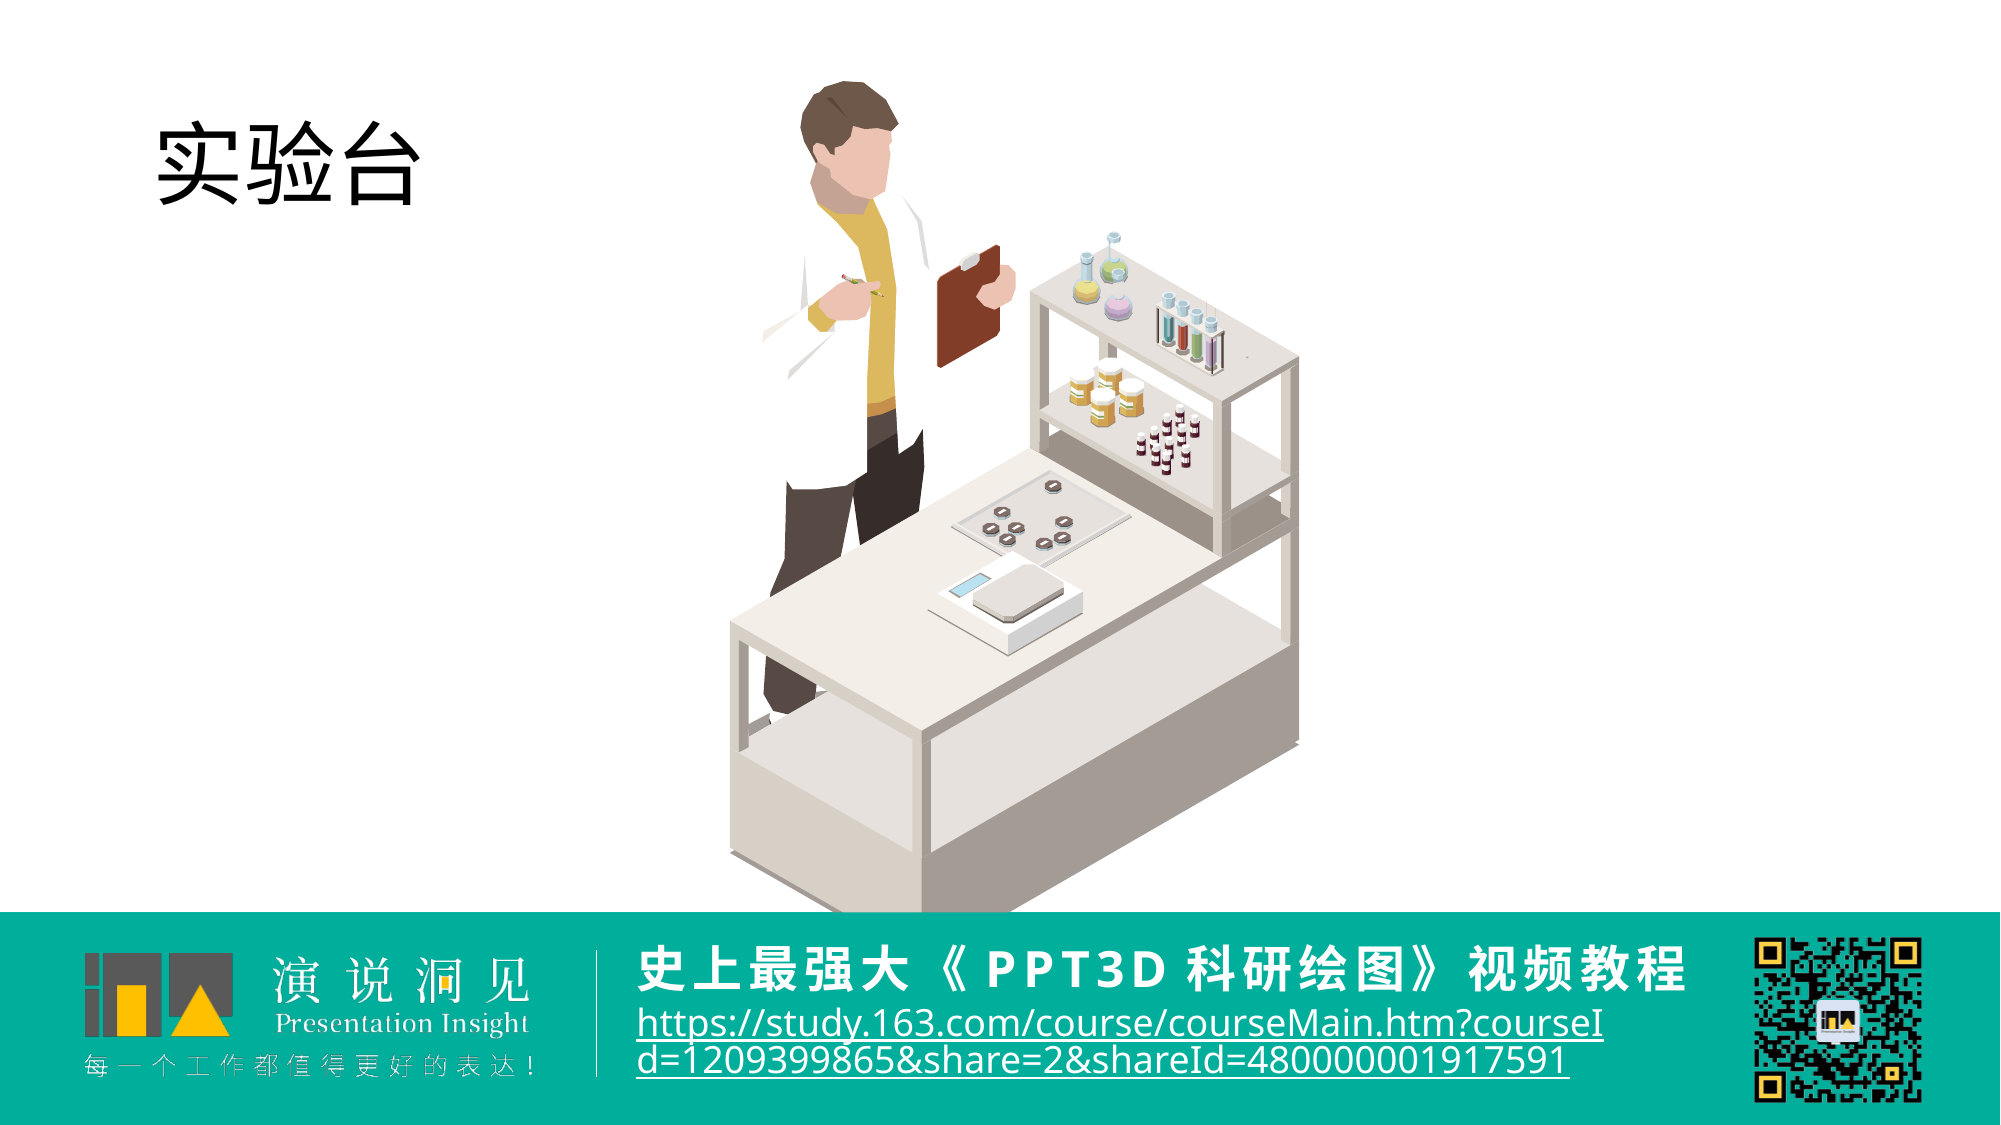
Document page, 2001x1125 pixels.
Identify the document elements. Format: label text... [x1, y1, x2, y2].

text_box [729, 81, 1300, 912]
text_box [0, 912, 2000, 1125]
title 实验台 [137, 59, 1863, 278]
